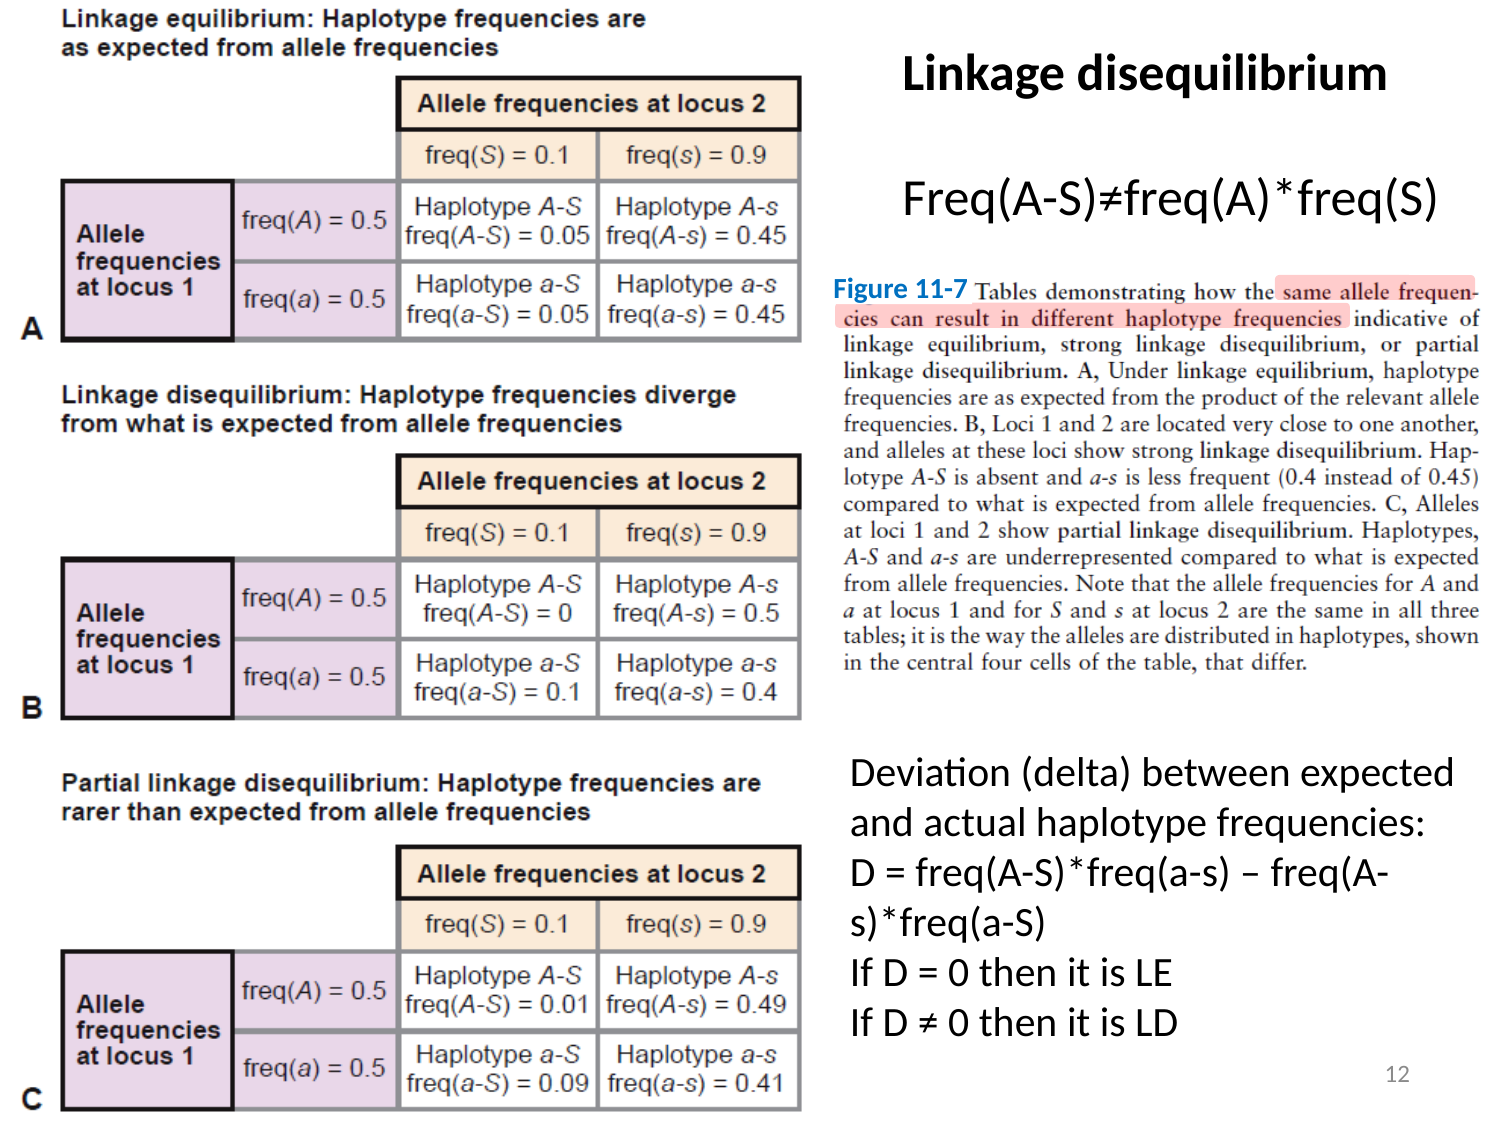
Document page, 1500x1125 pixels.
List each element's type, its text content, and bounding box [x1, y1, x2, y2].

text_box Linkage disequilibrium Freq(A-S)≠freq(A)*freq(S) [887, 30, 1470, 233]
slide_number 12 [1074, 1053, 1425, 1103]
text_box Figure 11-7 [841, 269, 973, 273]
picture [0, 2, 1493, 1120]
text_box Deviation (delta) between expected and actual haplotype frequencies: D = freq(A-S)*freq(a-s) – freq(A-s)*freq(a-S) If D = 0 then it is LE If D ≠ 0 then it is LD [841, 737, 1492, 1053]
